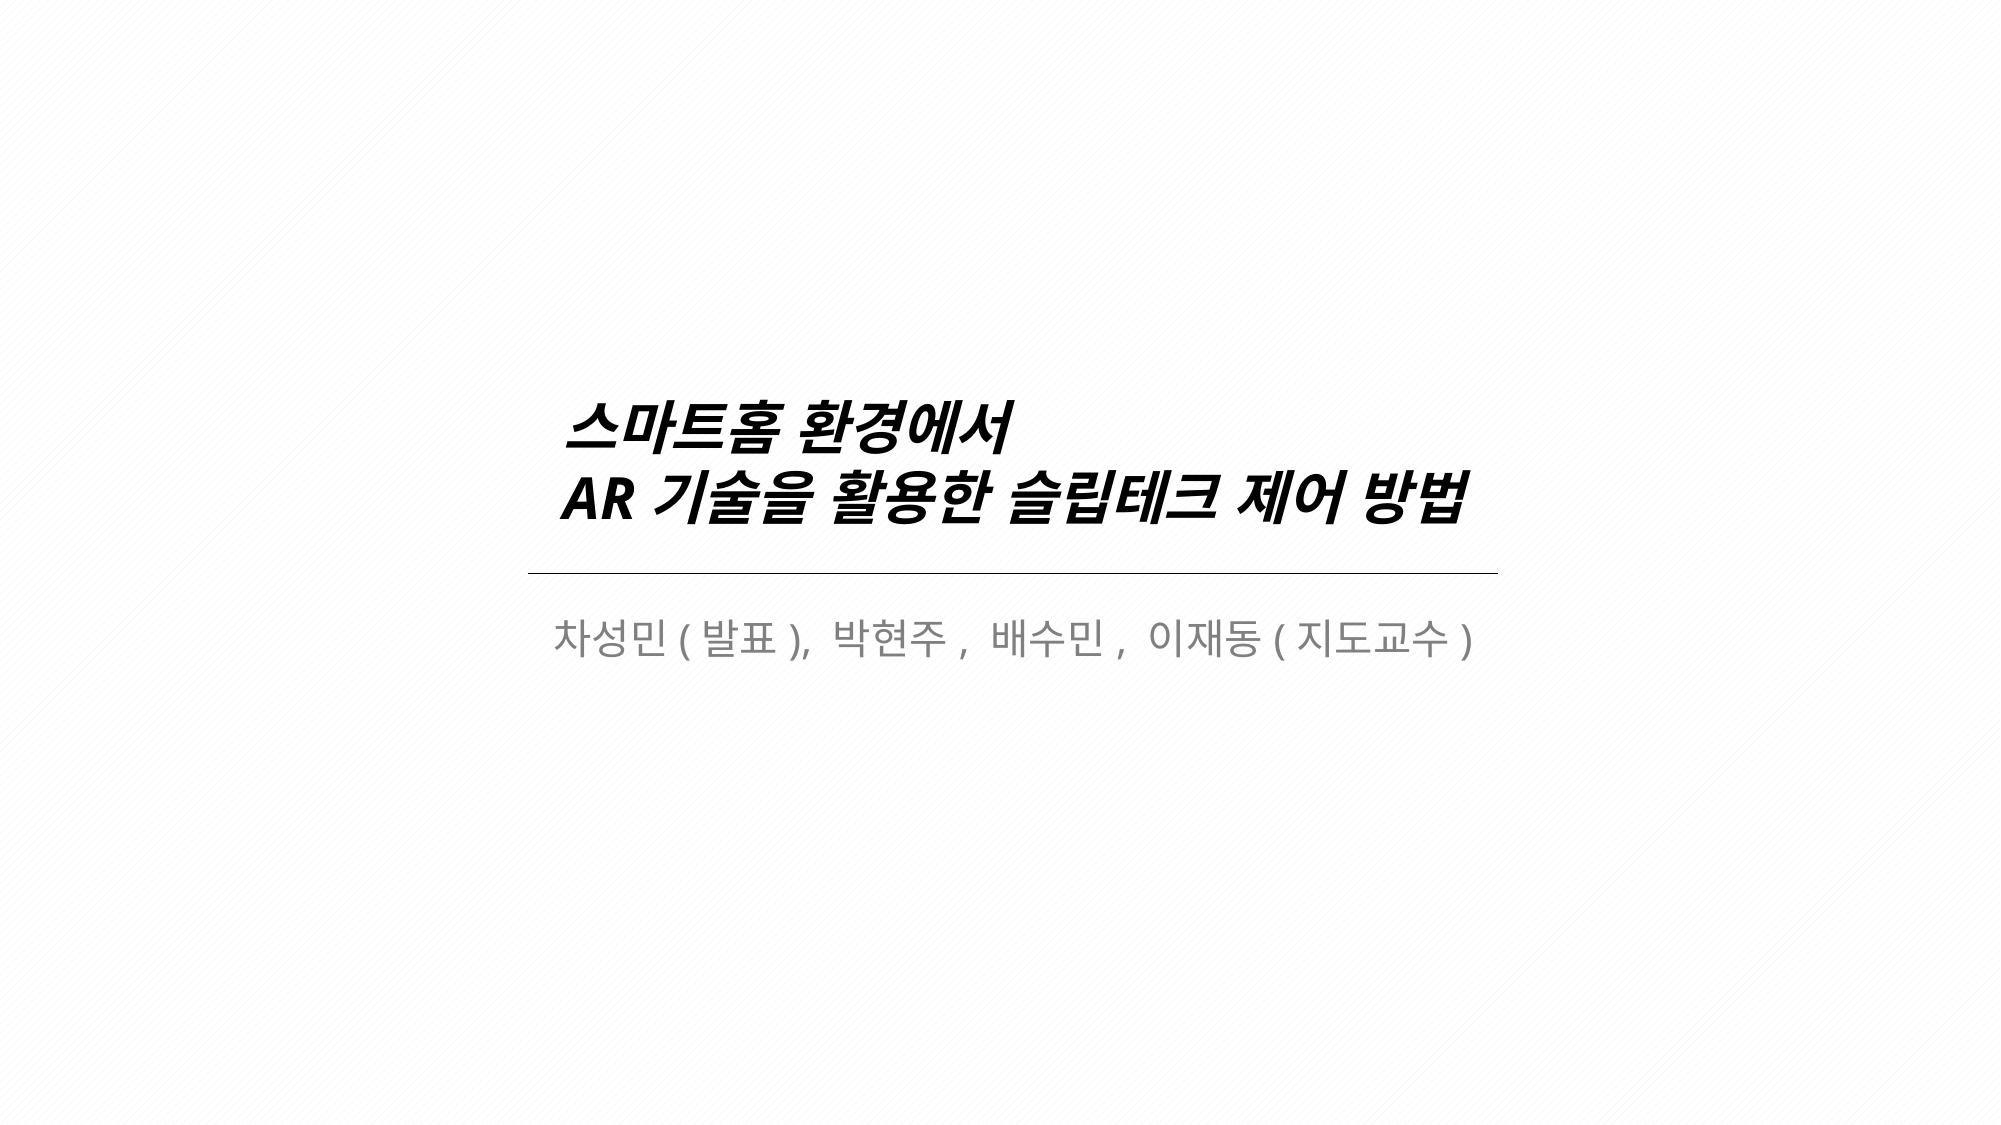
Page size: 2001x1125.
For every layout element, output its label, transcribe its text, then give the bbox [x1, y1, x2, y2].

text_box 스마트홈 환경에서 AR기술을 활용한 슬립테크 제어 방법 [548, 383, 1519, 539]
text_box 차성민(발표), 박현주, 배수민, 이재동(지도교수) [538, 605, 1488, 671]
